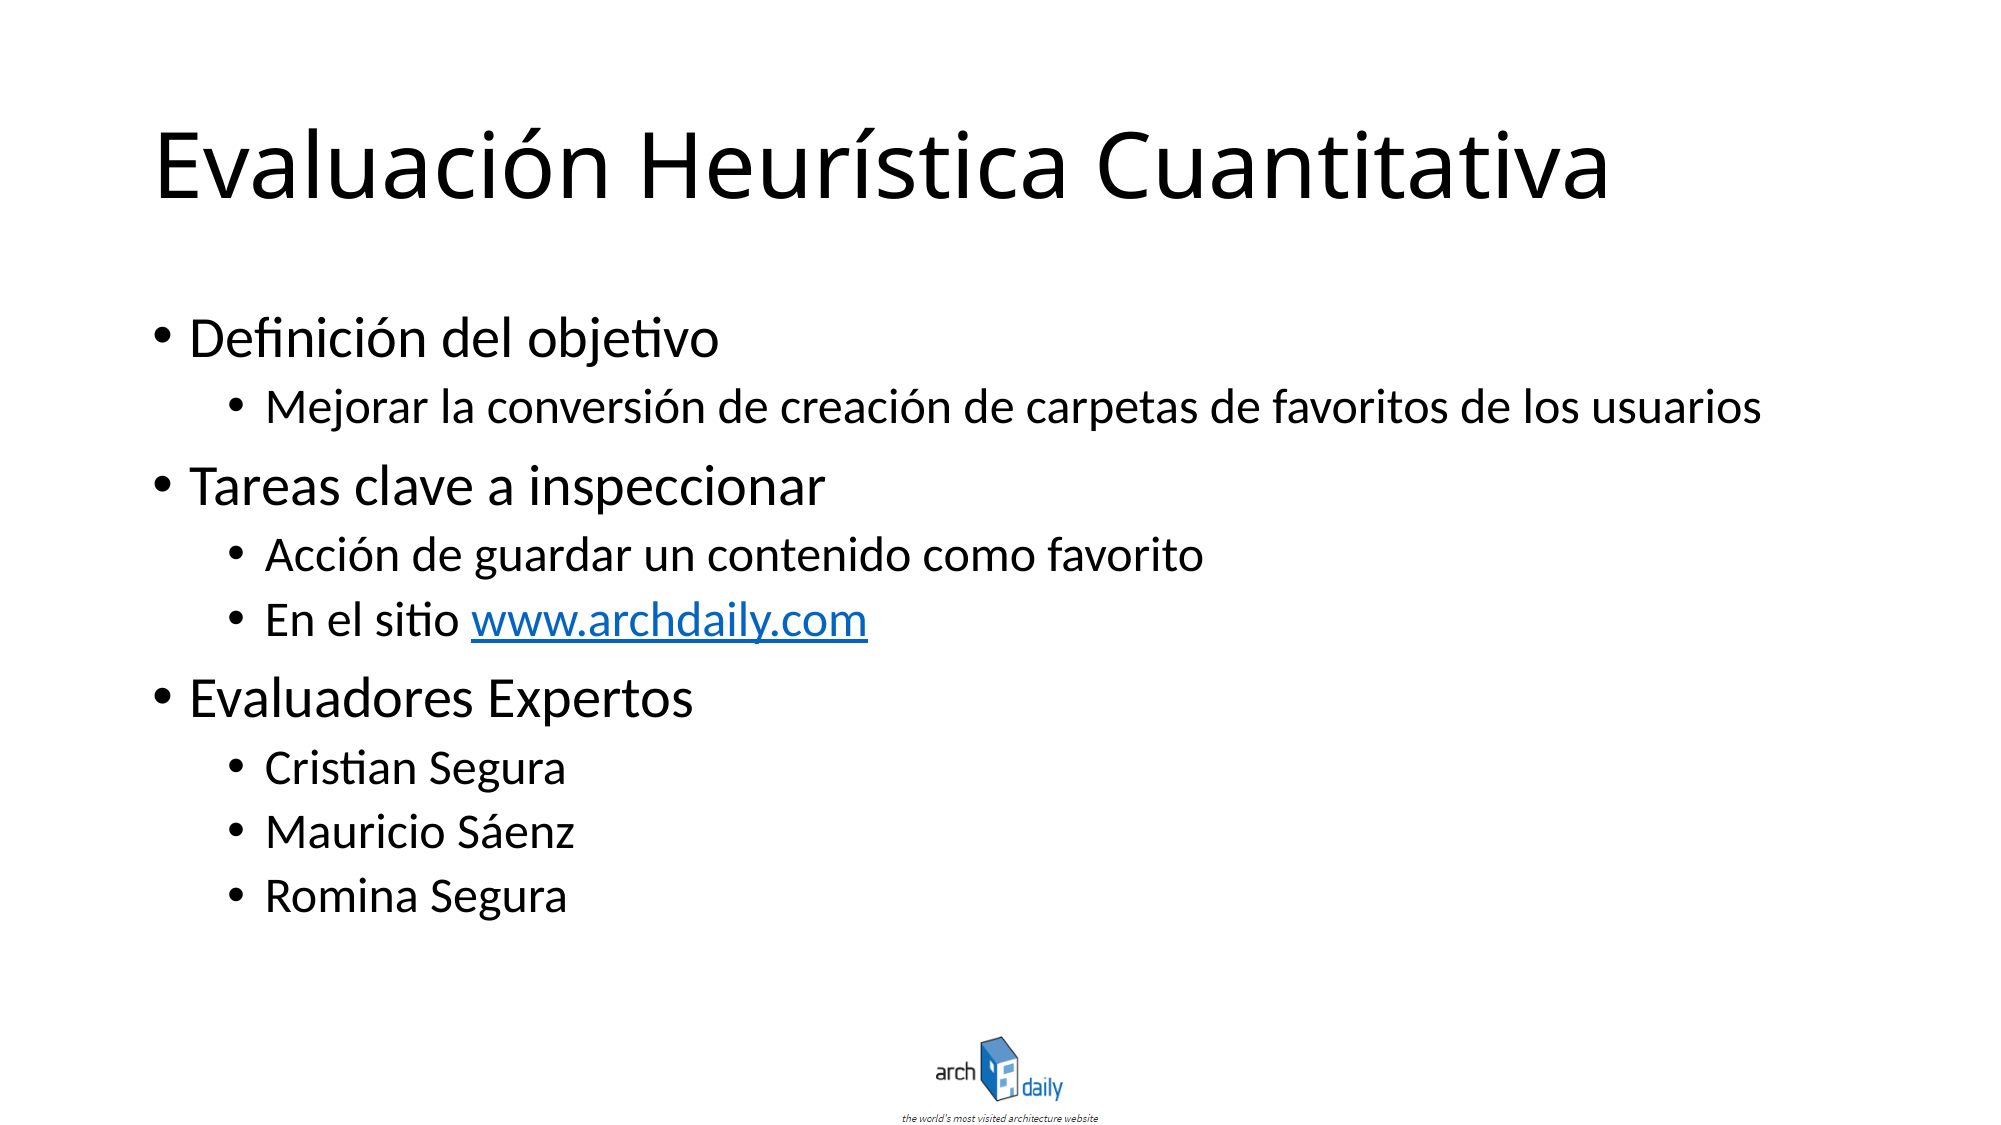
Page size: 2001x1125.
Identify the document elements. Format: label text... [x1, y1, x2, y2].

list Definición del objetivo Mejorar la conversión de creación de carpetas de favoritos de los usuarios Tareas clave a inspeccionar Acción de guardar un contenido como favorito En el sitio www.archdaily.com Evaluadores Expertos Cristian Segura Mauricio Sáenz Romina Segura [137, 299, 1863, 1014]
title Evaluación Heurística Cuantitativa [137, 59, 1863, 278]
picture [898, 1033, 1102, 1125]
